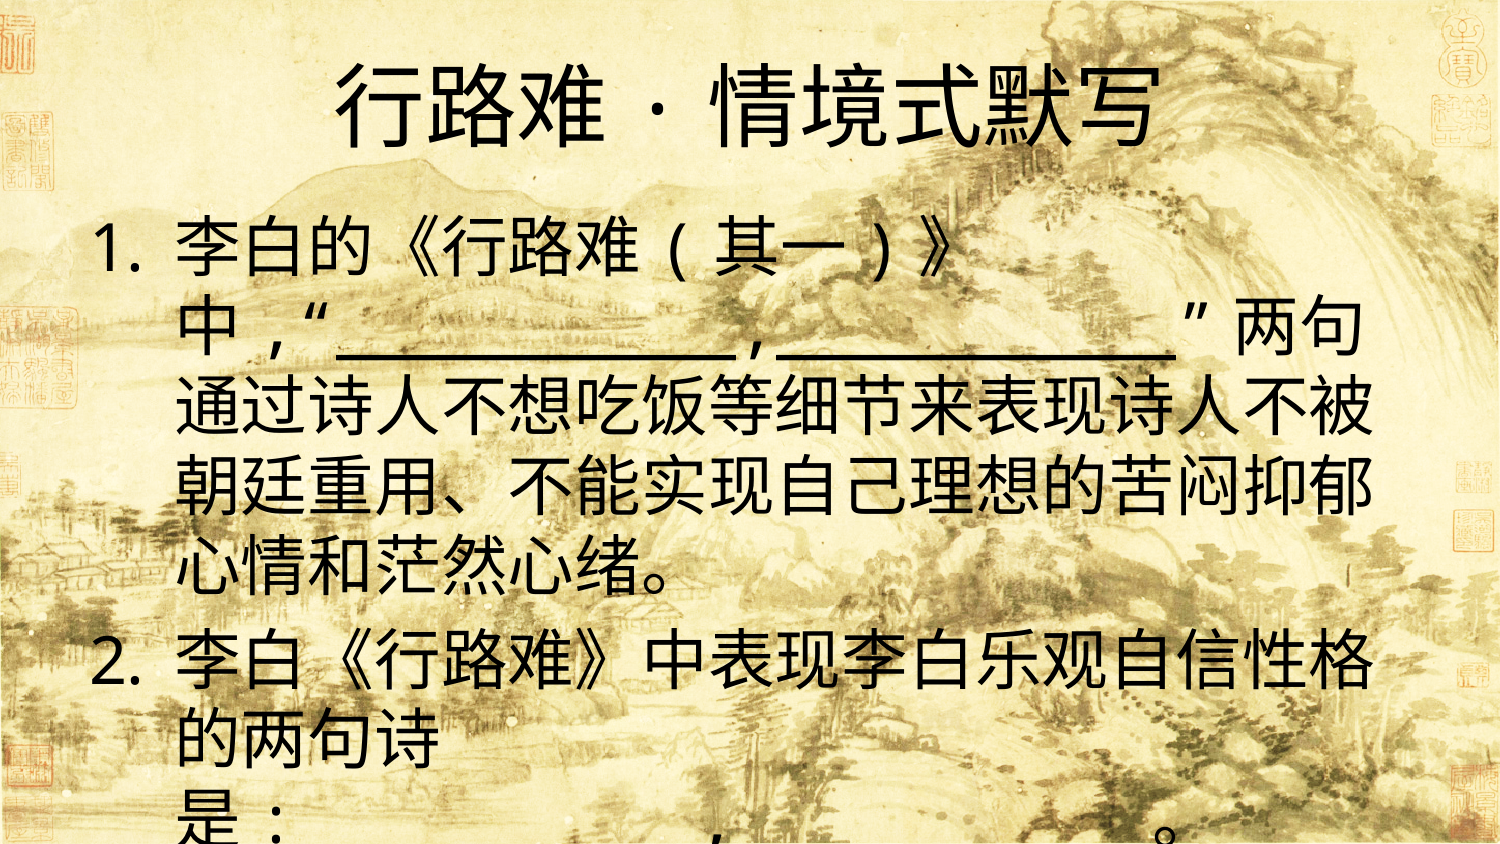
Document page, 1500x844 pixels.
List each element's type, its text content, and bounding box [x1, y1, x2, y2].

title 行路难·情境式默写 [74, 33, 1426, 175]
list 李白的《行路难(其一)》中,“__________,__________”两句通过诗人不想吃饭等细节来表现诗人不被朝廷重用、不能实现自己理想的苦闷抑郁心情和茫然心绪。 李白《行路难》中表现李白乐观自信性格的两句诗是:__________,__________。 [74, 196, 1426, 754]
picture [0, 0, 1500, 844]
